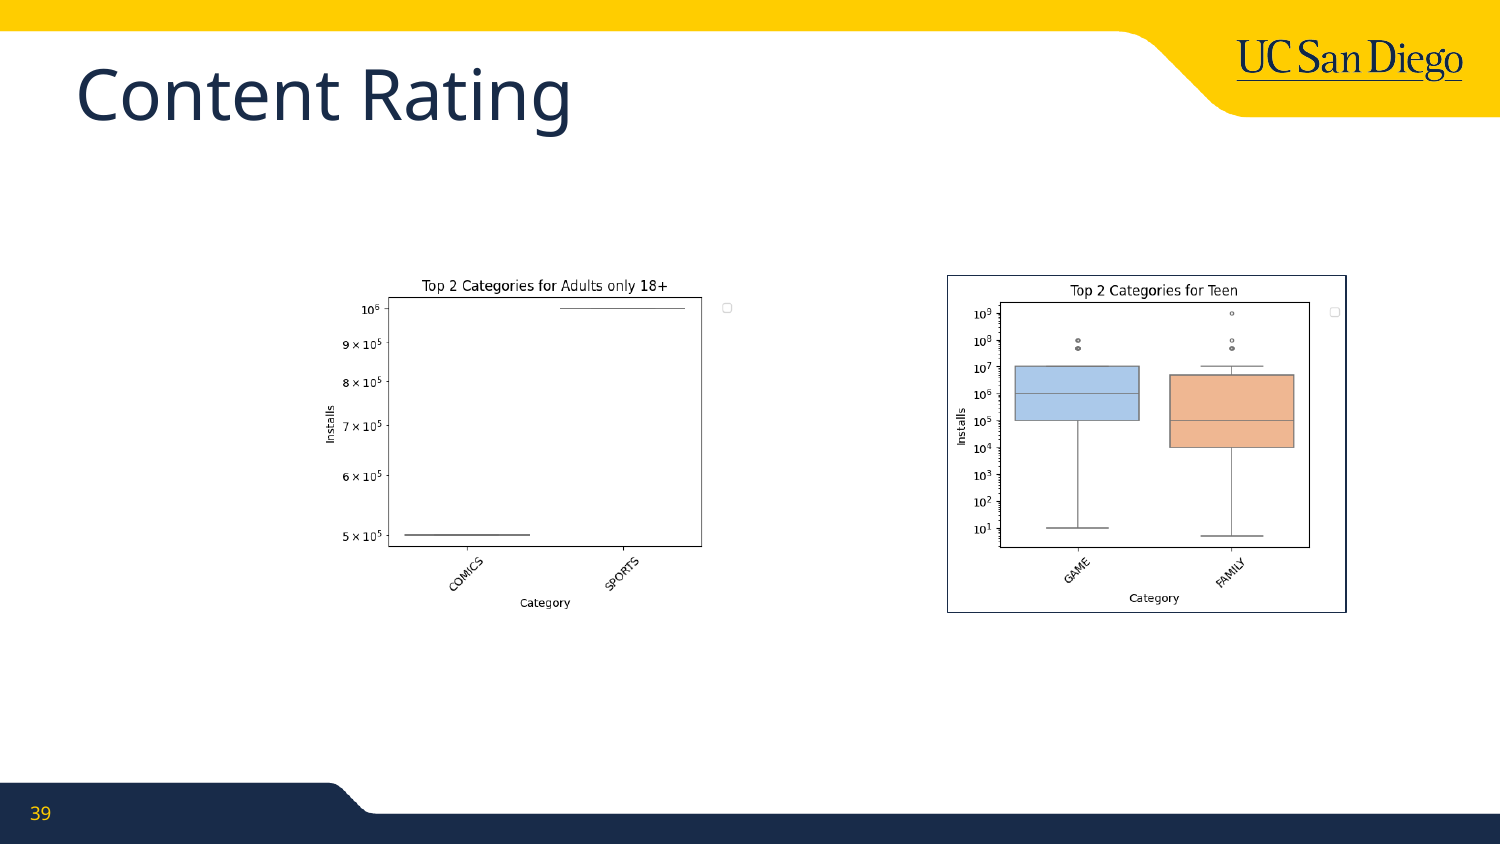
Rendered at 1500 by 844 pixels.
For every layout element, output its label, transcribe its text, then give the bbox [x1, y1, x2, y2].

slide_number ‹#› [30, 796, 75, 833]
picture [0, 0, 1500, 844]
title Content Rating [75, 66, 1121, 174]
